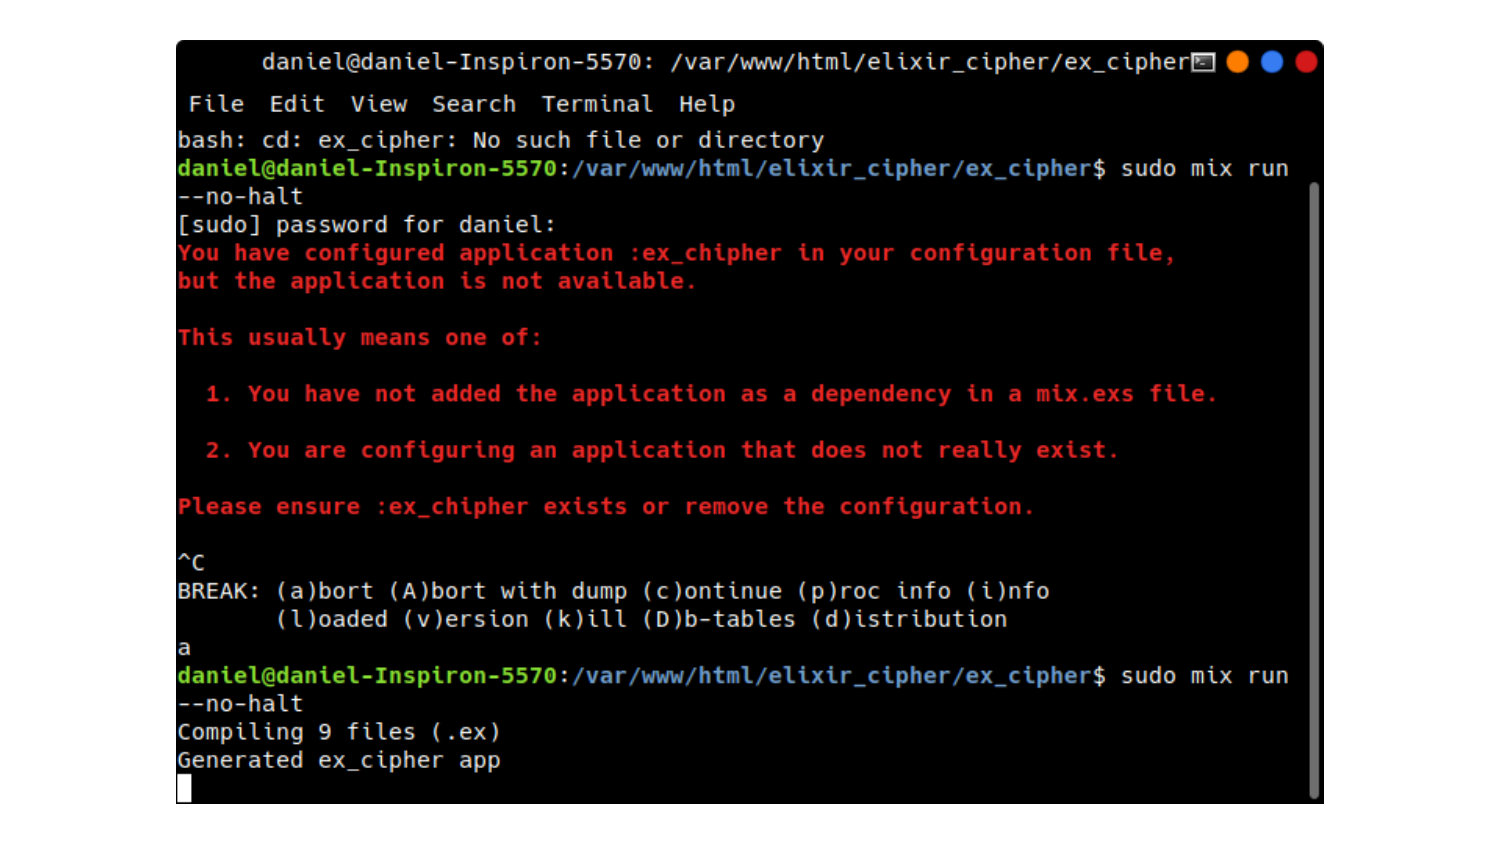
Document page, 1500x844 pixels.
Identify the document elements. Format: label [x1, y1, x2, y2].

picture [176, 40, 1324, 804]
